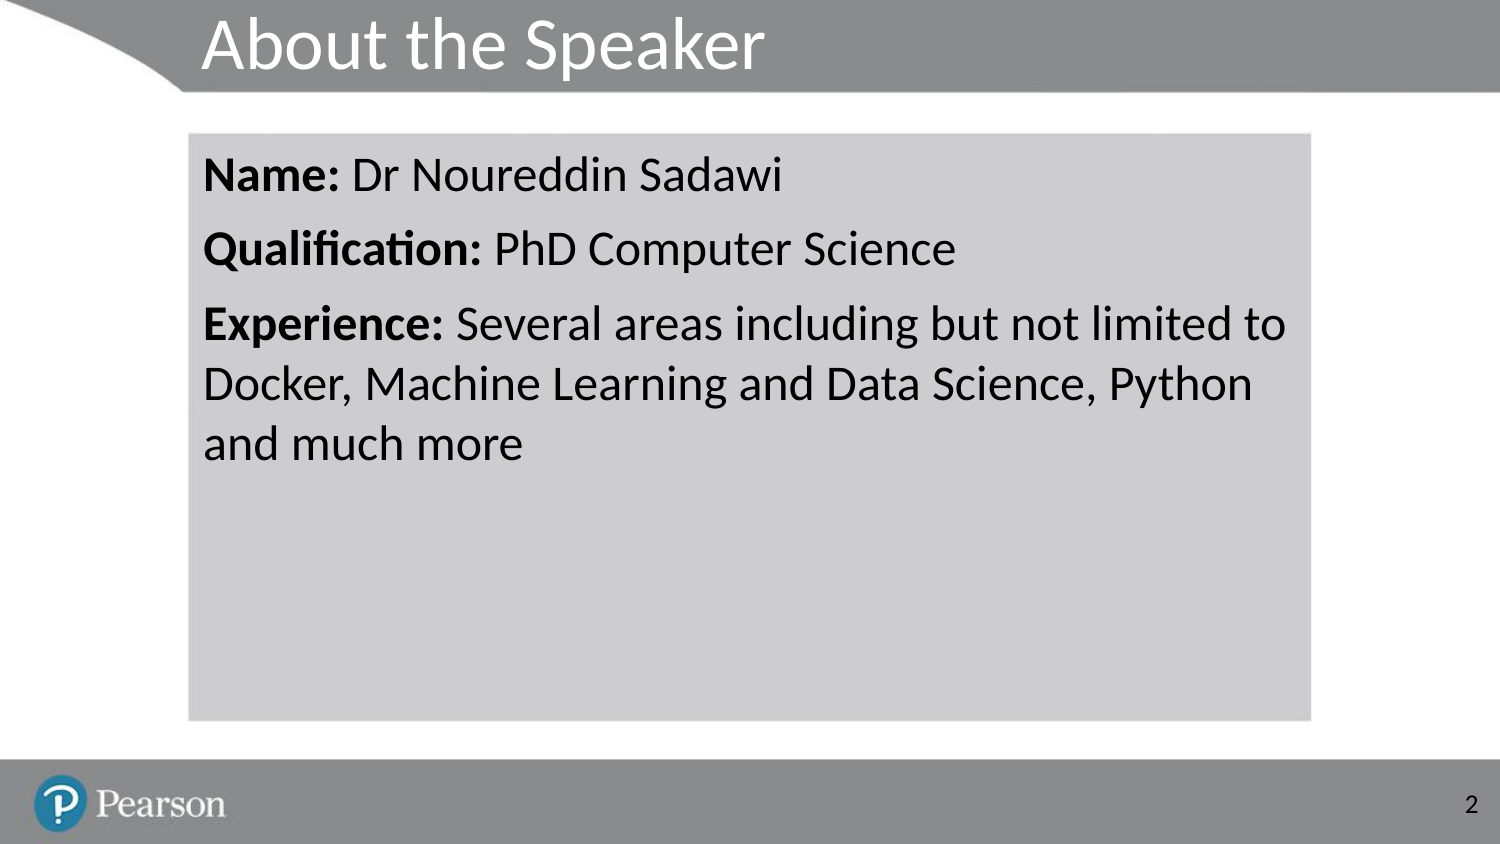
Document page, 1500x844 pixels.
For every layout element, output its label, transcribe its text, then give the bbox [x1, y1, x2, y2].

list Name: Dr Noureddin Sadawi Qualification: PhD Computer Science Experience: Several areas including but not limited to Docker, Machine Learning and Data Science, Python and much more [188, 133, 1311, 716]
slide_number ‹#› [1403, 779, 1494, 844]
picture [0, 0, 1500, 844]
title About the Speaker [186, 0, 1426, 80]
